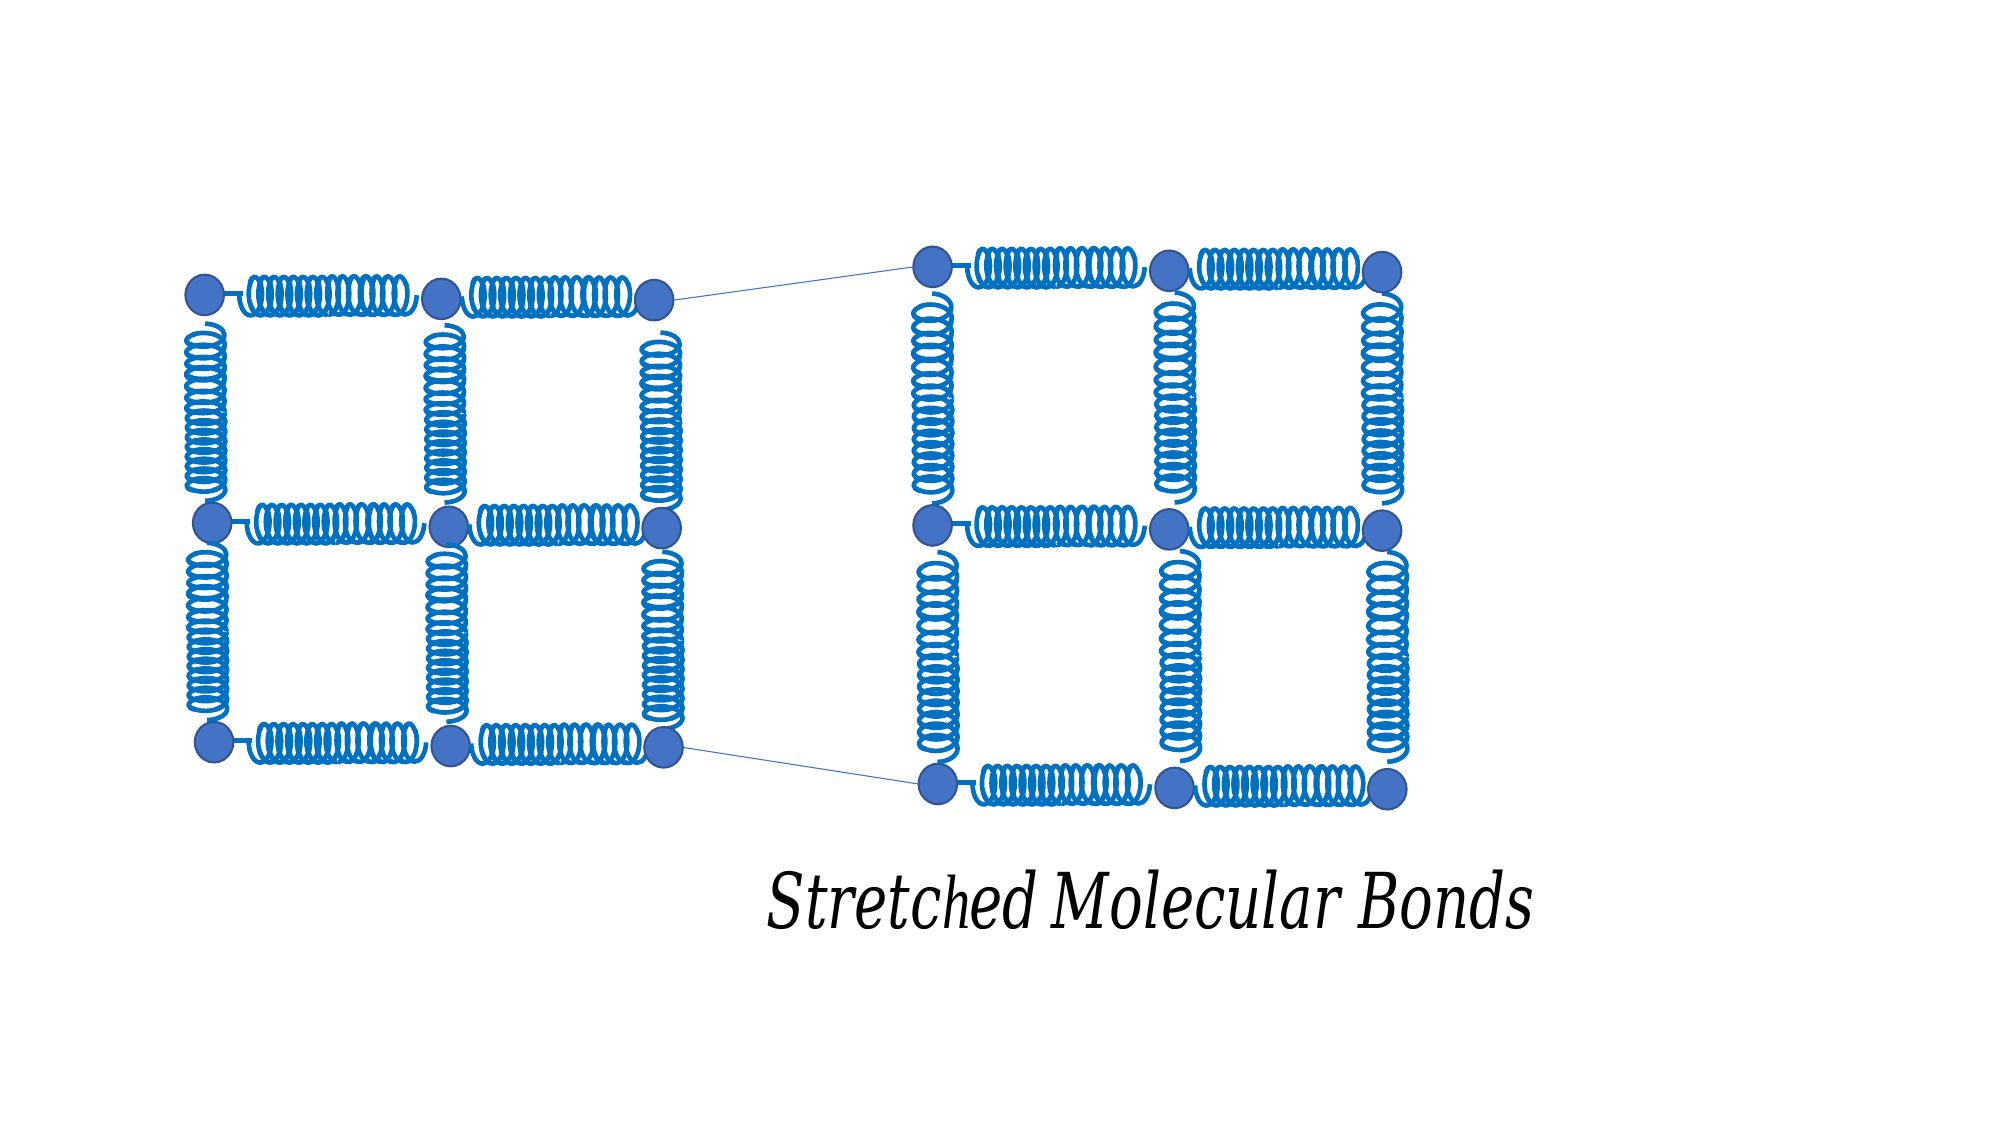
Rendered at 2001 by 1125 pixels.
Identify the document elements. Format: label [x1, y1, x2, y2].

text_box [912, 504, 953, 547]
text_box [239, 275, 417, 316]
text_box [116, 392, 295, 432]
text_box [1148, 249, 1189, 293]
text_box [246, 504, 425, 544]
text_box [1373, 767, 1408, 811]
text_box [640, 278, 675, 322]
text_box [832, 637, 1043, 677]
text_box [649, 725, 684, 769]
text_box [967, 247, 1145, 288]
text_box [1189, 249, 1368, 289]
text_box [428, 505, 469, 549]
text_box [917, 762, 959, 806]
text_box [1281, 378, 1488, 418]
text_box [430, 724, 471, 768]
text_box [1148, 508, 1189, 551]
text_box [972, 765, 1150, 805]
text_box [248, 723, 427, 763]
text_box [1368, 250, 1403, 294]
text_box [420, 277, 461, 321]
text_box [1154, 766, 1195, 810]
text_box [193, 721, 235, 764]
text_box [682, 747, 919, 784]
text_box [471, 724, 649, 764]
text_box [647, 506, 683, 550]
text_box [1195, 766, 1373, 806]
text_box [673, 266, 914, 301]
text_box [358, 613, 536, 653]
text_box [184, 273, 226, 317]
text_box [827, 378, 1038, 419]
text_box [572, 401, 750, 441]
text_box [461, 277, 640, 317]
text_box [118, 611, 297, 651]
text_box [1189, 507, 1368, 547]
text_box [1075, 636, 1286, 676]
text_box [912, 245, 953, 289]
text_box [967, 506, 1145, 546]
text_box [356, 394, 534, 434]
text_box [191, 502, 233, 544]
text_box [469, 505, 647, 545]
text_box [1282, 637, 1493, 677]
text_box [573, 620, 752, 660]
text_box [1070, 377, 1281, 418]
text_box [1368, 509, 1403, 553]
